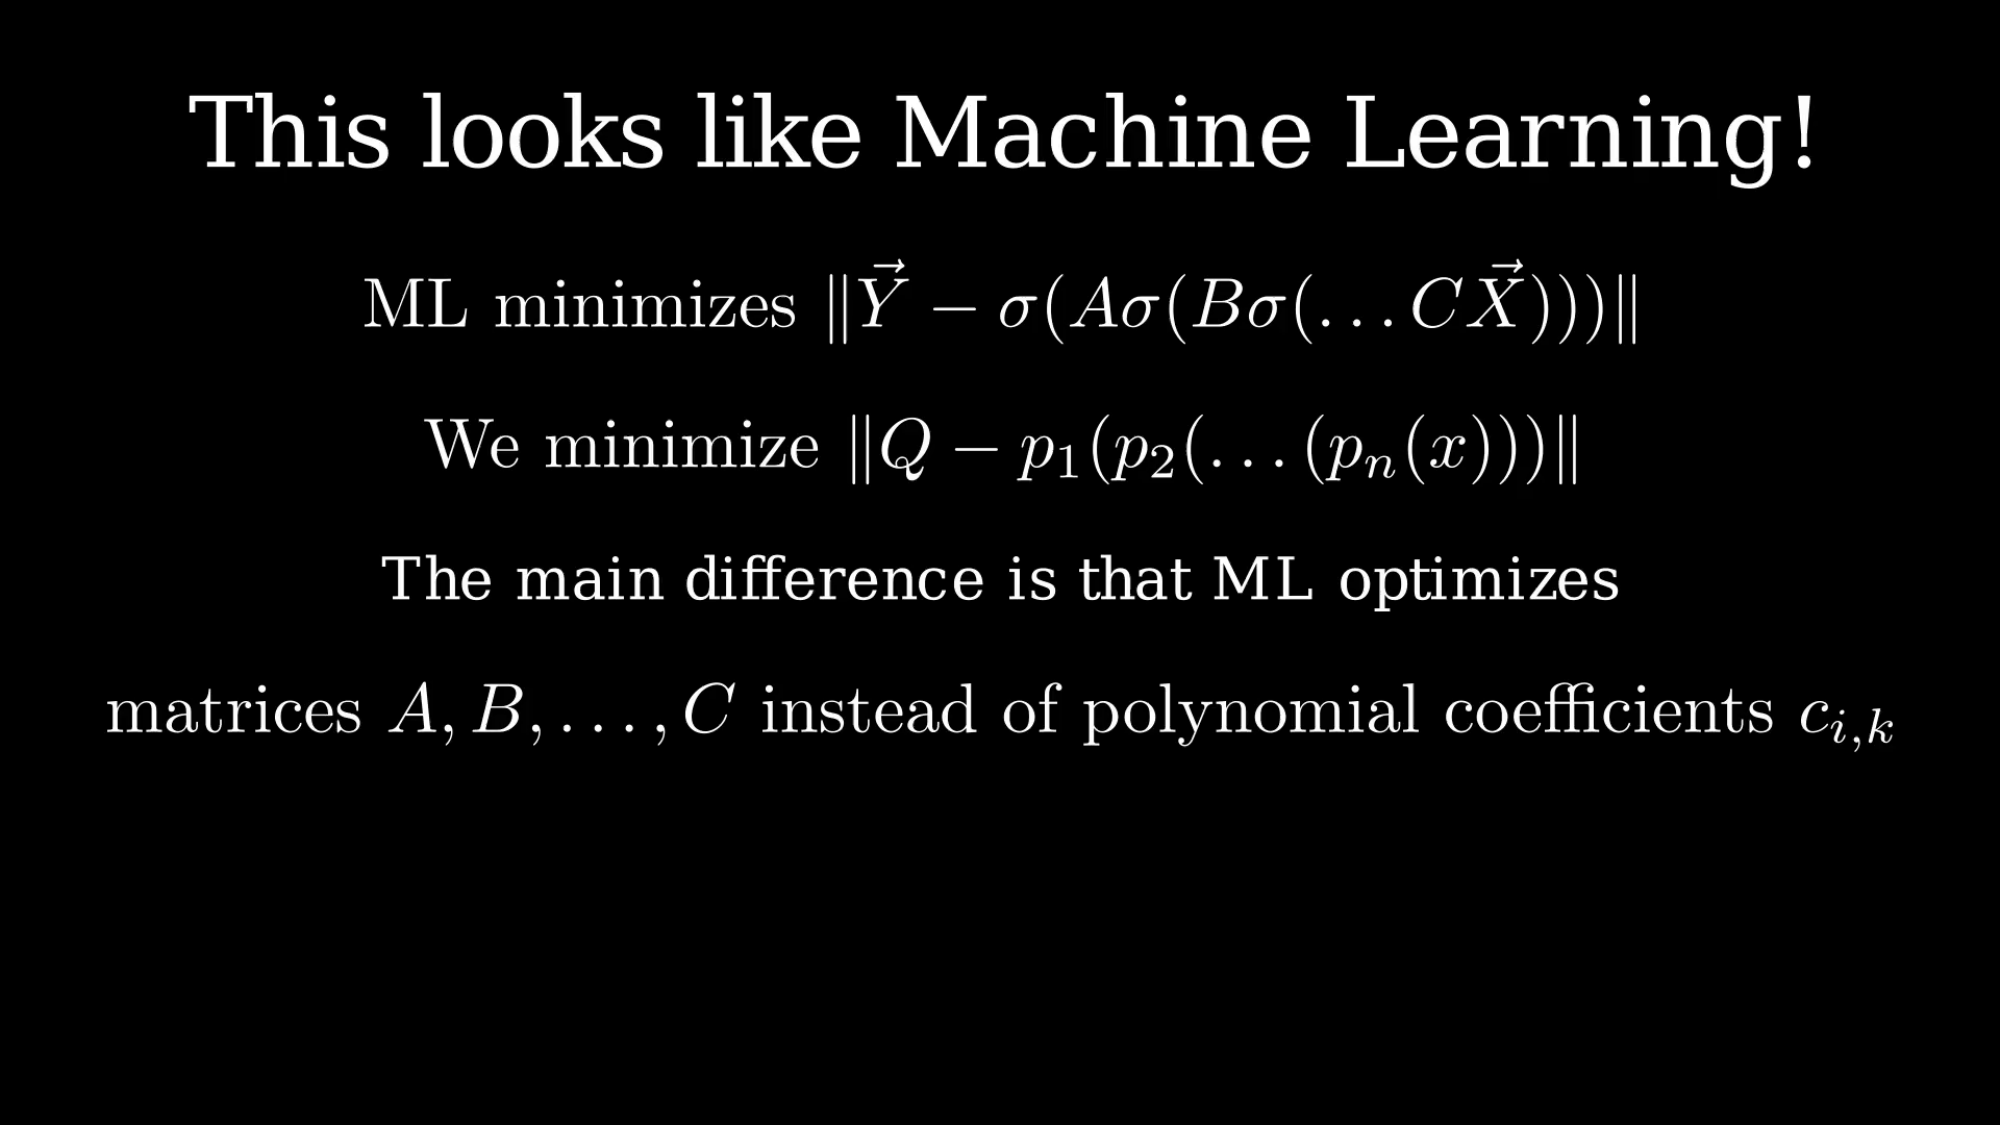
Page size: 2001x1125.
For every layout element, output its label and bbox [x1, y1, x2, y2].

text_box [0, 0, 2000, 1125]
